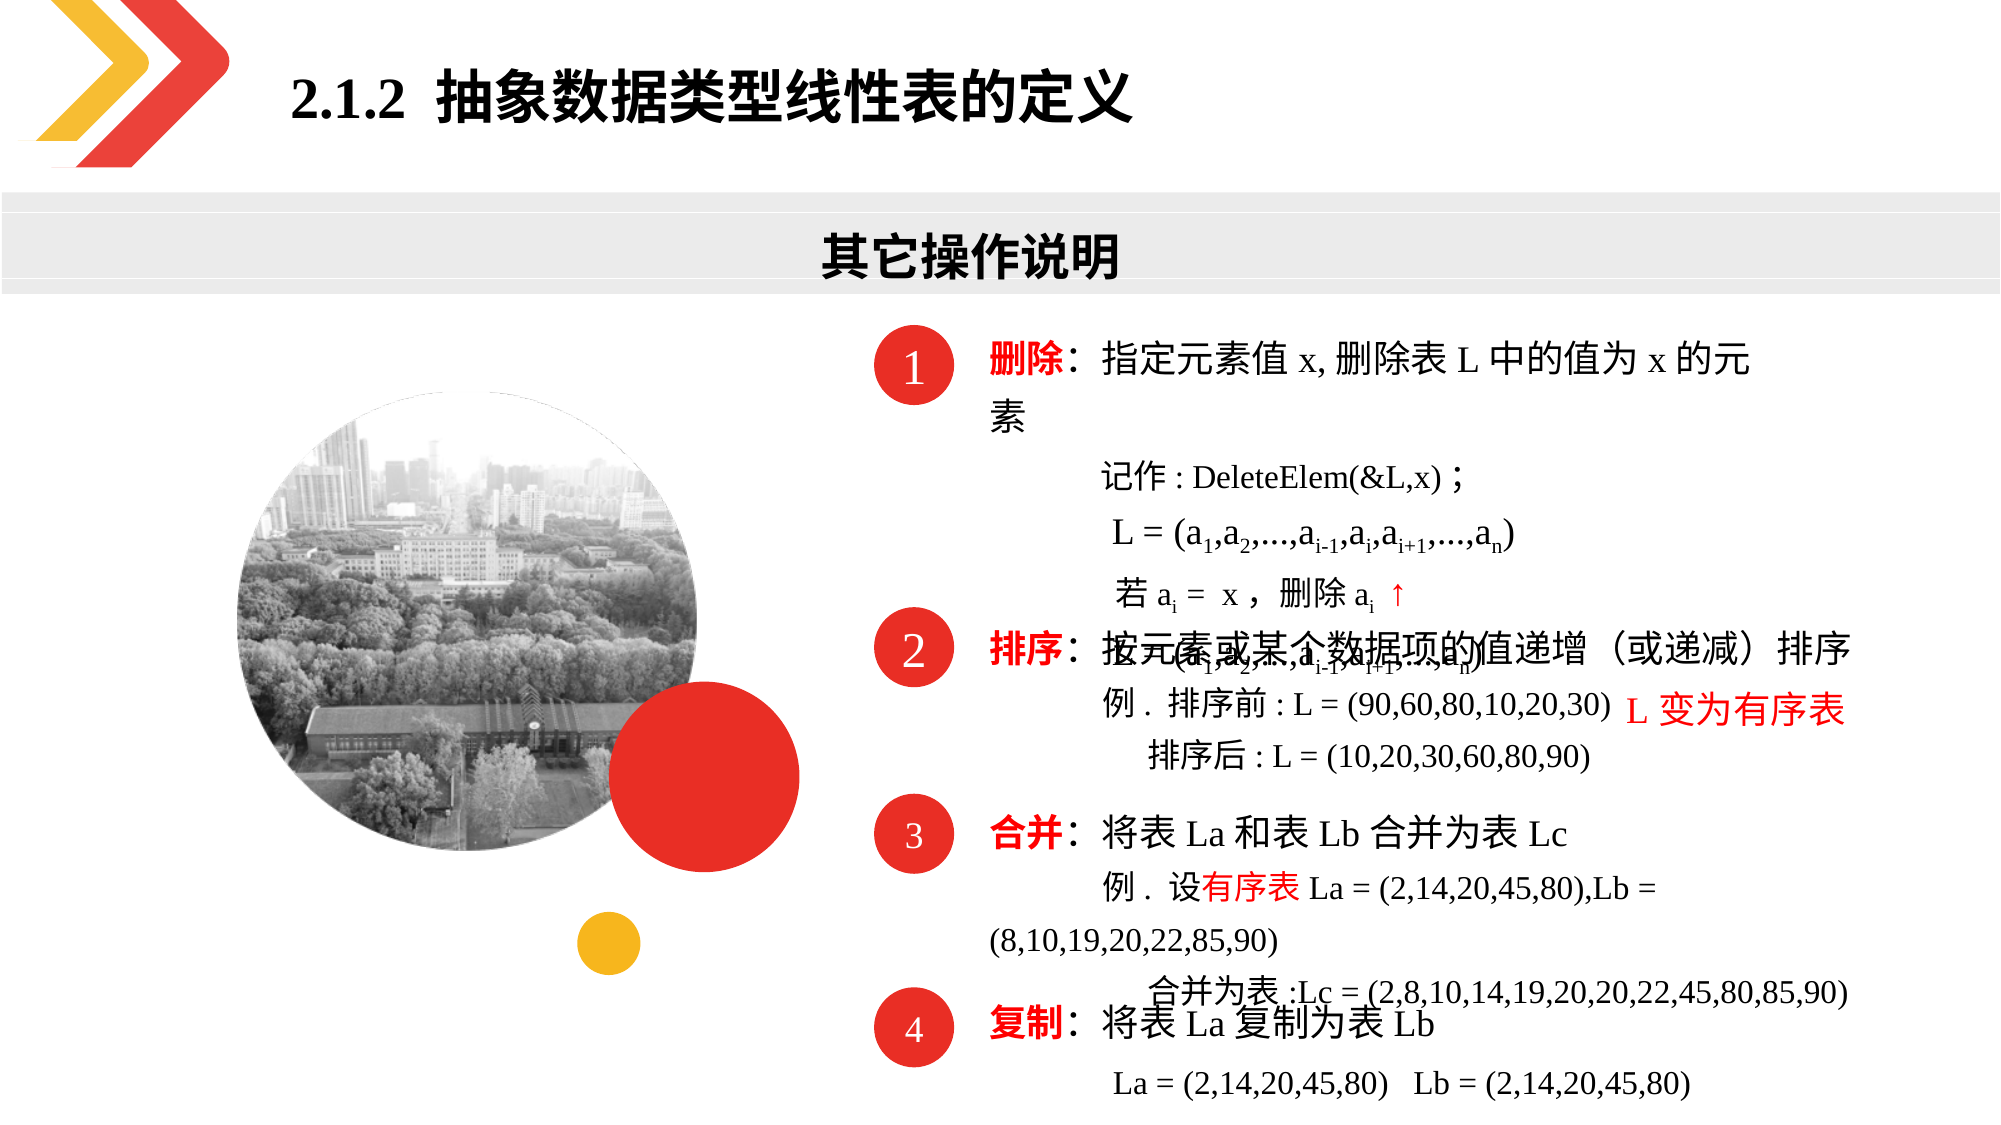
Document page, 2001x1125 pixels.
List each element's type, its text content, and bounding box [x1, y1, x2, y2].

text_box 排序：按元素或某个数据项的值递增（或递减）排序 例. 排序前: L = (90,60,80,10,20,30) 排序后: L = (10,20,30,60,80,90) [974, 604, 1891, 781]
text_box 2 [873, 606, 956, 689]
text_box L变为有序表 [1611, 678, 1911, 739]
picture [237, 391, 698, 852]
text_box 复制：将表La复制为表Lb La = (2,14,20,45,80) Lb = (2,14,20,45,80) [974, 977, 1950, 1110]
text_box 1 [873, 323, 956, 407]
text_box [643, 680, 801, 874]
text_box 删除：指定元素值x,删除表L中的值为x的元素 记作: DeleteElem(&L,x)； L = (a1,a2,...,ai-1,ai,ai+1,...,an) 若ai = x，删除ai ↑ L = (a1,a2,...,ai-1,ai+1,...,an) [974, 313, 1777, 604]
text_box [1, 192, 2000, 294]
text_box 2.1.2 抽象数据类型线性表的定义 [275, 31, 1286, 138]
text_box 合并：将表La和表Lb合并为表Lc 例. 设有序表La = (2,14,20,45,80),Lb = (8,10,19,20,22,85,90) 合并为表:Lc = (2,8,10,14,19,20,20,22,45,80,85,90) [974, 788, 1966, 1018]
text_box 4 [873, 986, 956, 1069]
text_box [0, 0, 183, 193]
text_box [576, 910, 642, 977]
text_box 3 [873, 792, 956, 875]
